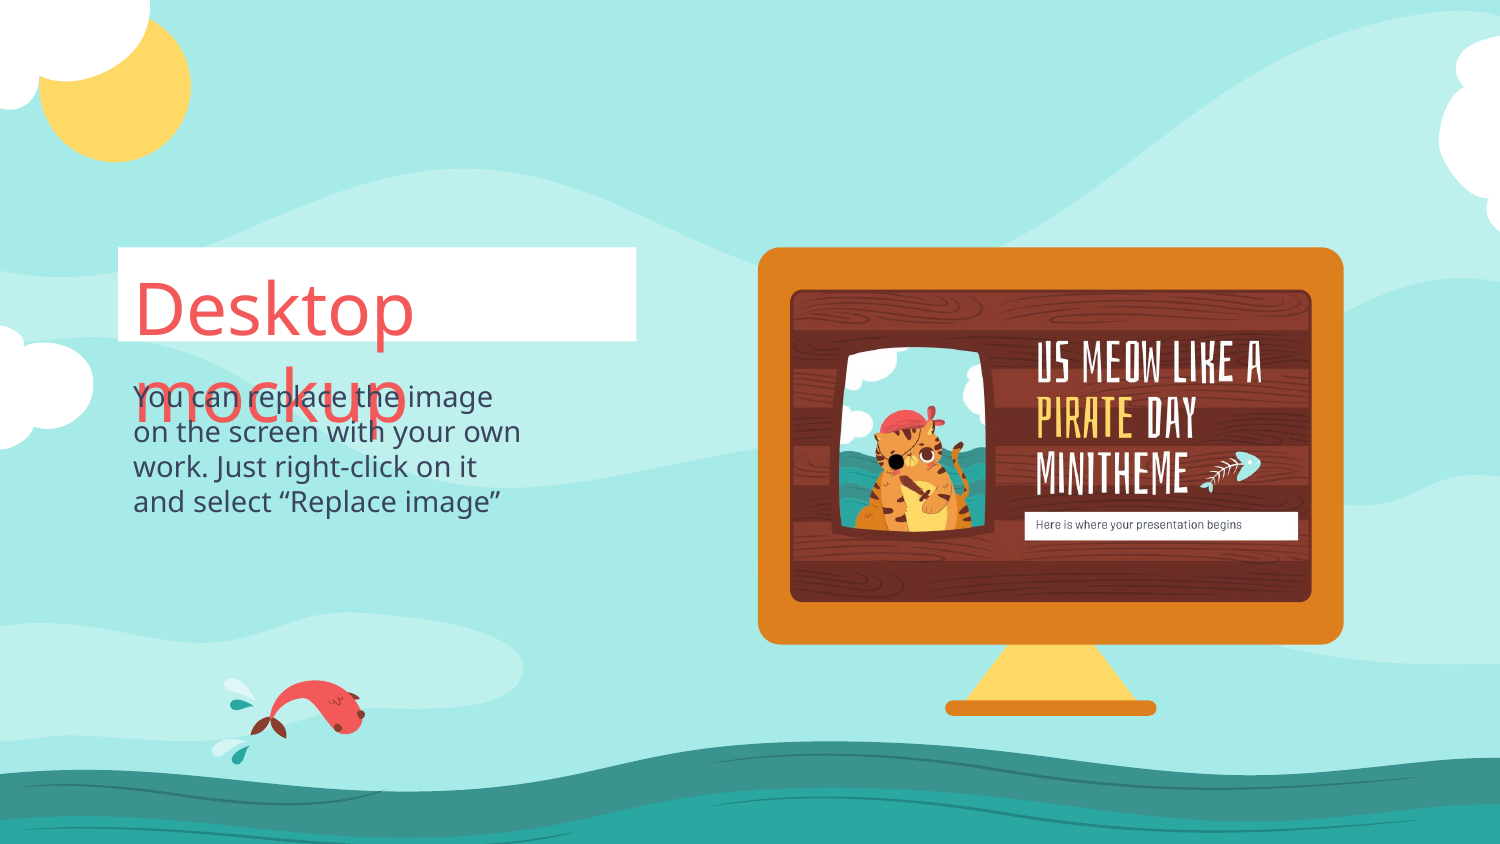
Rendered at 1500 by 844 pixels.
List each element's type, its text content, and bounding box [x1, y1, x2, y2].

subtitle You can replace the image on the screen with your own work. Just right-click on it and select “Replace image” [118, 363, 541, 541]
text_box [757, 247, 1344, 716]
title Desktop mockup [118, 247, 637, 342]
picture [791, 290, 1311, 601]
